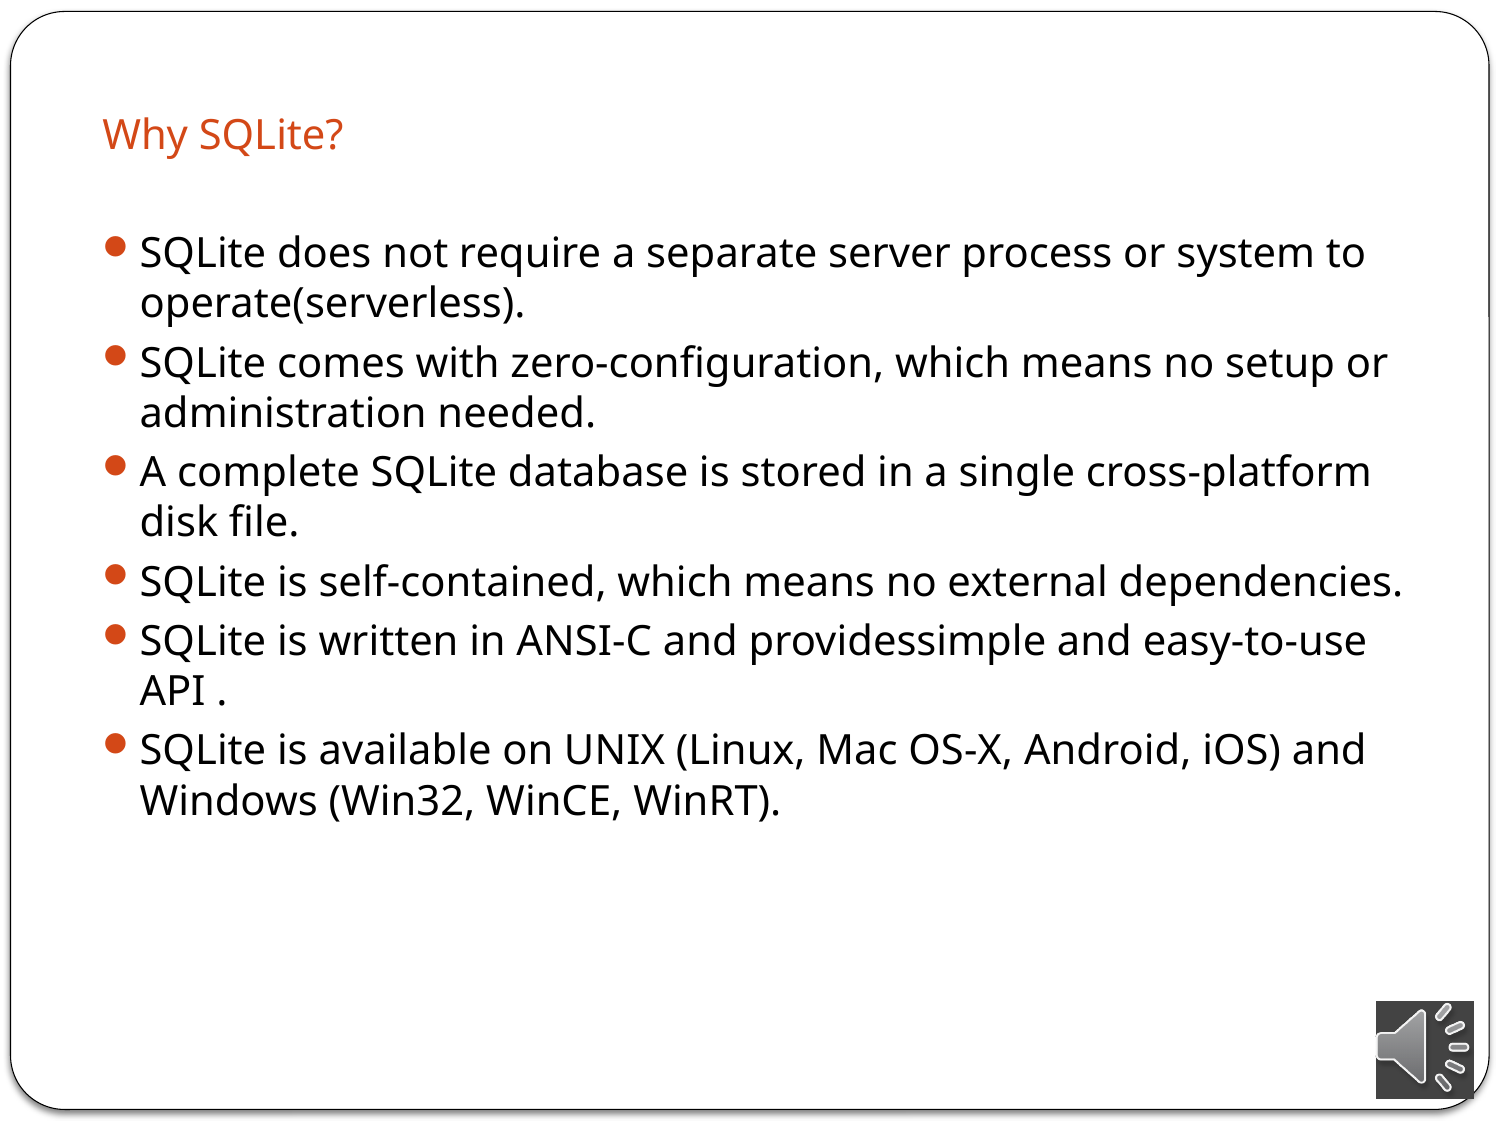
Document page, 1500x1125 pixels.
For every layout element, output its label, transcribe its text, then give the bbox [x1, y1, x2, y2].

list Why SQLite? SQLite does not require a separate server process or system to operate(serverless). SQLite comes with zero-configuration, which means no setup or administration needed. A complete SQLite database is stored in a single cross-platform disk file. SQLite is self-contained, which means no external dependencies. SQLite is written in ANSI-C and providessimple and easy-to-use API . SQLite is available on UNIX (Linux, Mac OS-X, Android, iOS) and Windows (Win32, WinCE, WinRT). [87, 99, 1438, 843]
picture [1374, 999, 1476, 1101]
